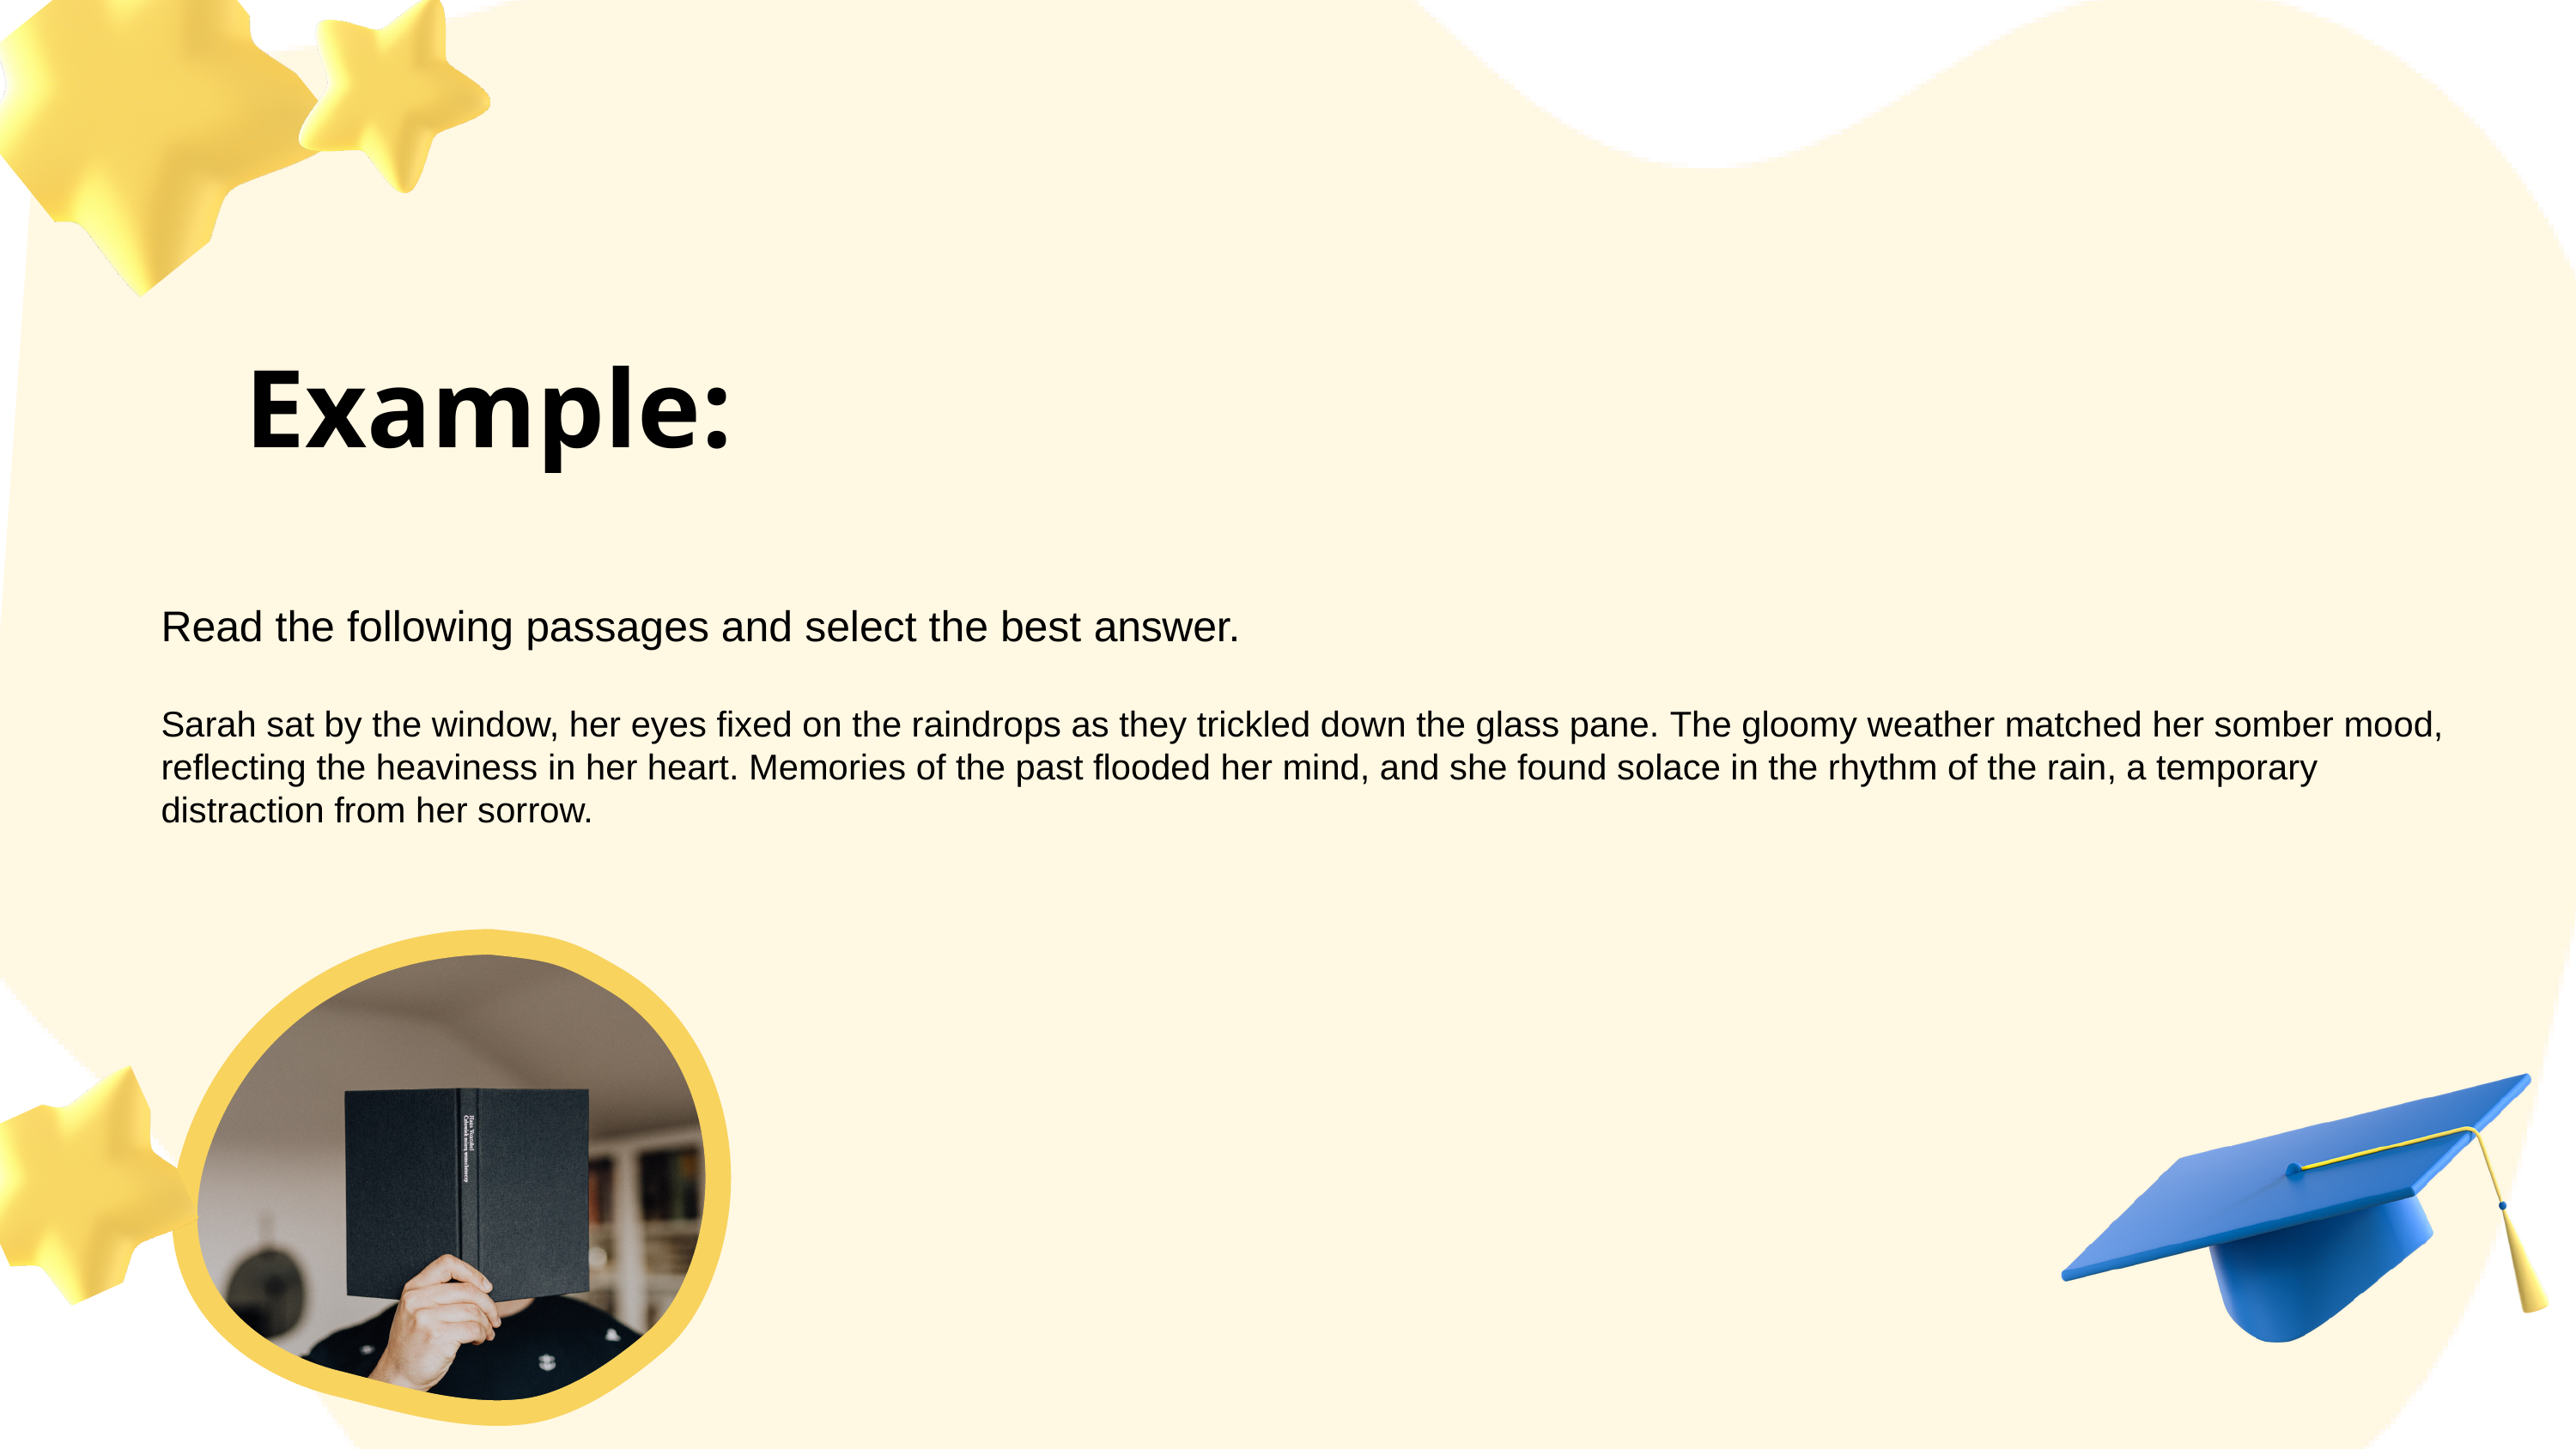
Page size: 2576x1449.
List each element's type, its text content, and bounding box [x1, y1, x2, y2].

text_box [2061, 1073, 2549, 1343]
text_box Example: Read the following passages and select the best answer. Sarah sat by the window, her eyes fixed on the raindrops as they trickled down the glass pane. The gloomy weather matched her somber mood, reflecting the heaviness in her heart. Memories of the past flooded her mind, and she found solace in the rhythm of the rain, a temporary distraction from her sorrow. [161, 340, 2483, 1023]
text_box [298, 0, 491, 193]
text_box [0, 1064, 174, 1323]
text_box [0, 0, 298, 310]
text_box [179, 906, 726, 1428]
text_box [0, 0, 2576, 1449]
